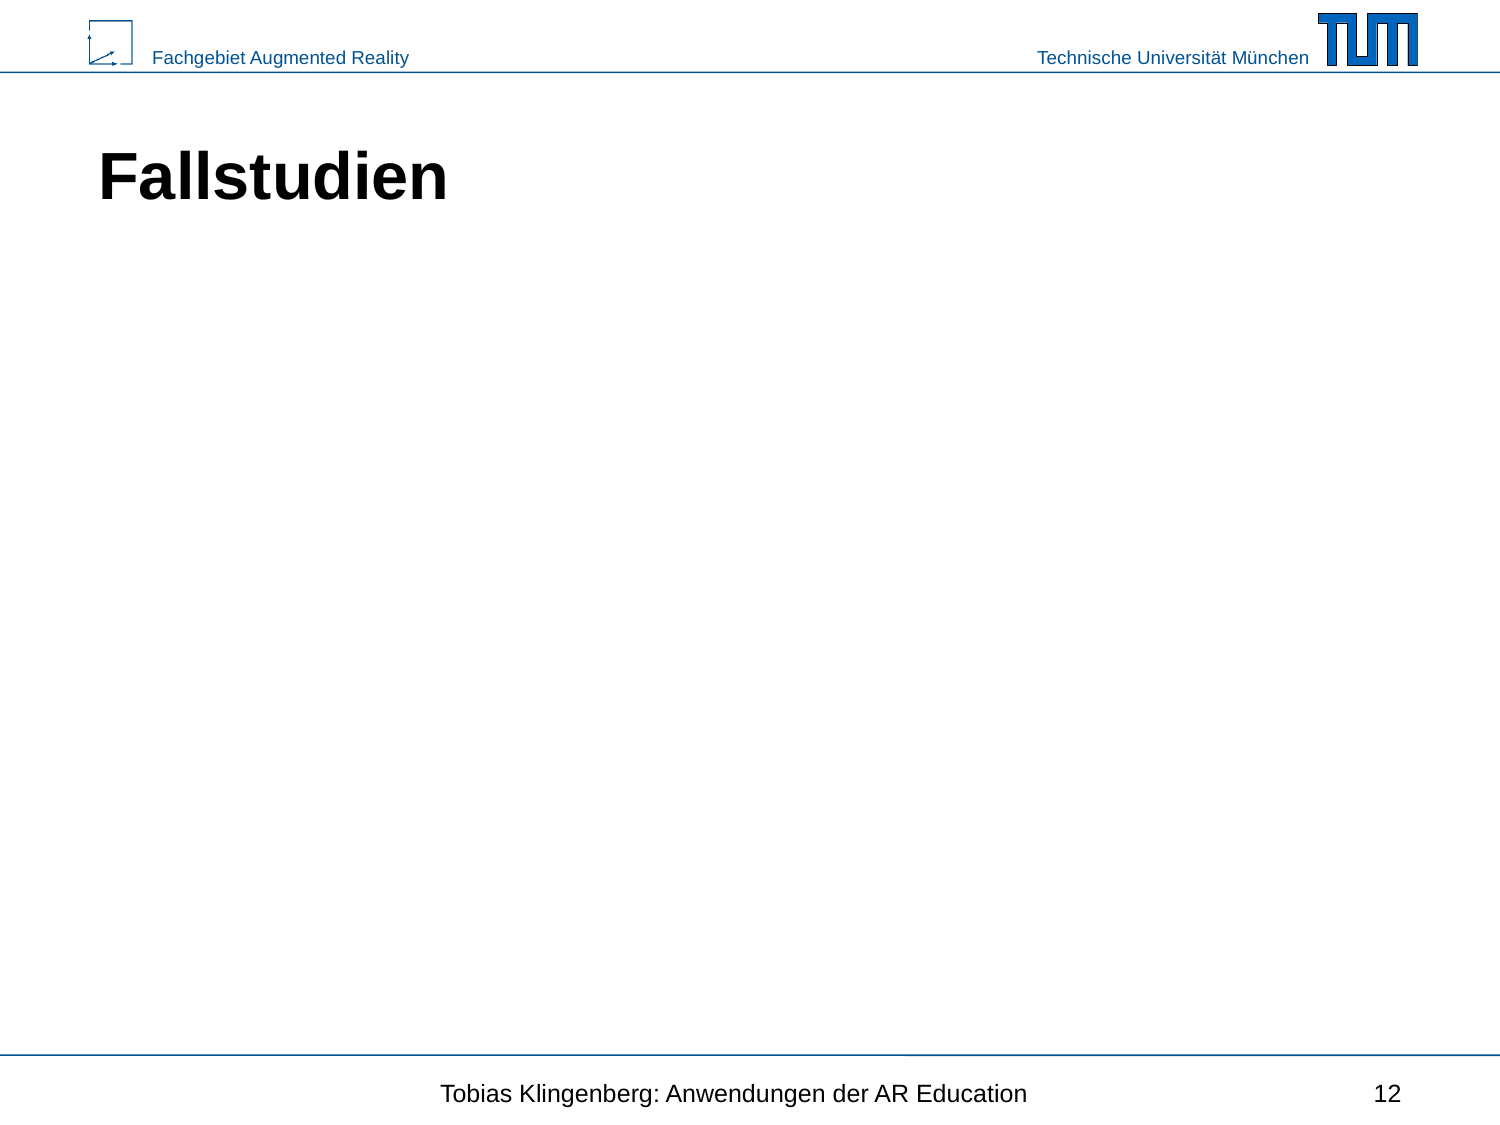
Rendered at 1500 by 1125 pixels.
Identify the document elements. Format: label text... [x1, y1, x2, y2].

footer Tobias Klingenberg: Anwendungen der AR Education [424, 1067, 1103, 1118]
title Fallstudien [83, 120, 1417, 221]
picture [83, 14, 136, 68]
slide_number 12 [1103, 1067, 1417, 1118]
